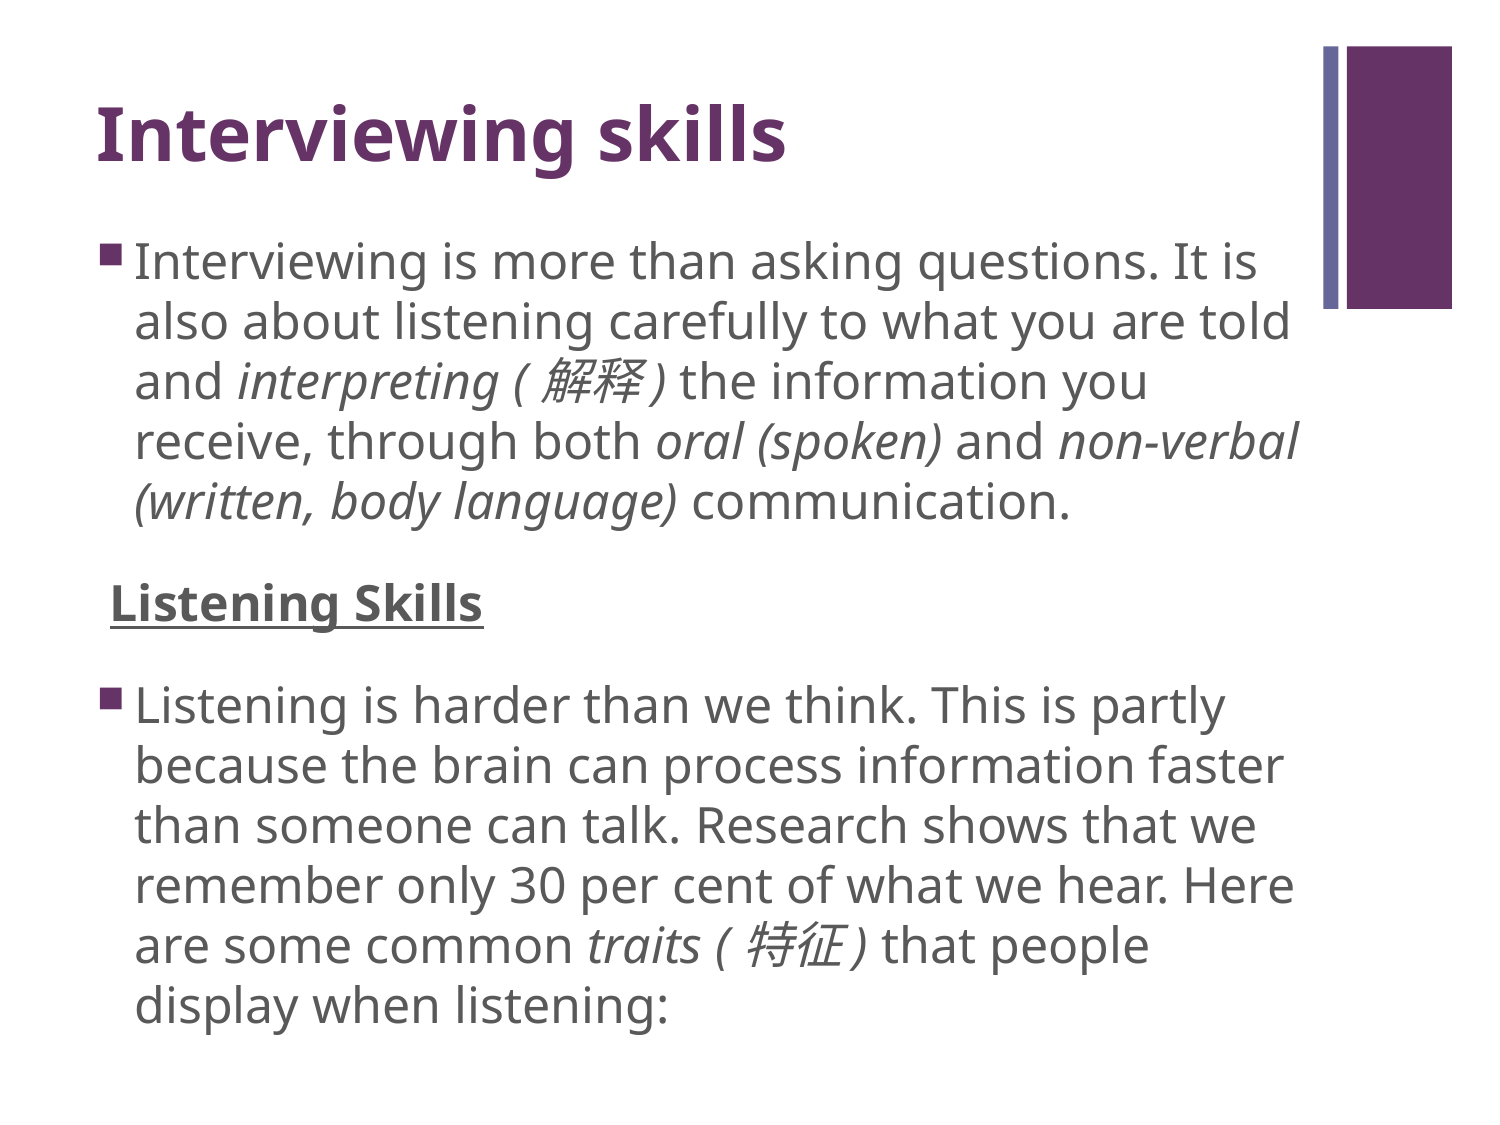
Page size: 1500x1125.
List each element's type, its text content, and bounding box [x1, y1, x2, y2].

title Interviewing skills [81, 79, 1322, 222]
list Interviewing is more than asking questions. It is also about listening carefully to what you are told and interpreting (解释) the information you receive, through both oral (spoken) and non-verbal (written, body language) communication. Listening Skills Listening is harder than we think. This is partly because the brain can process information faster than someone can talk. Research shows that we remember only 30 per cent of what we hear. Here are some common traits (特征) that people display when listening: [81, 222, 1322, 1005]
